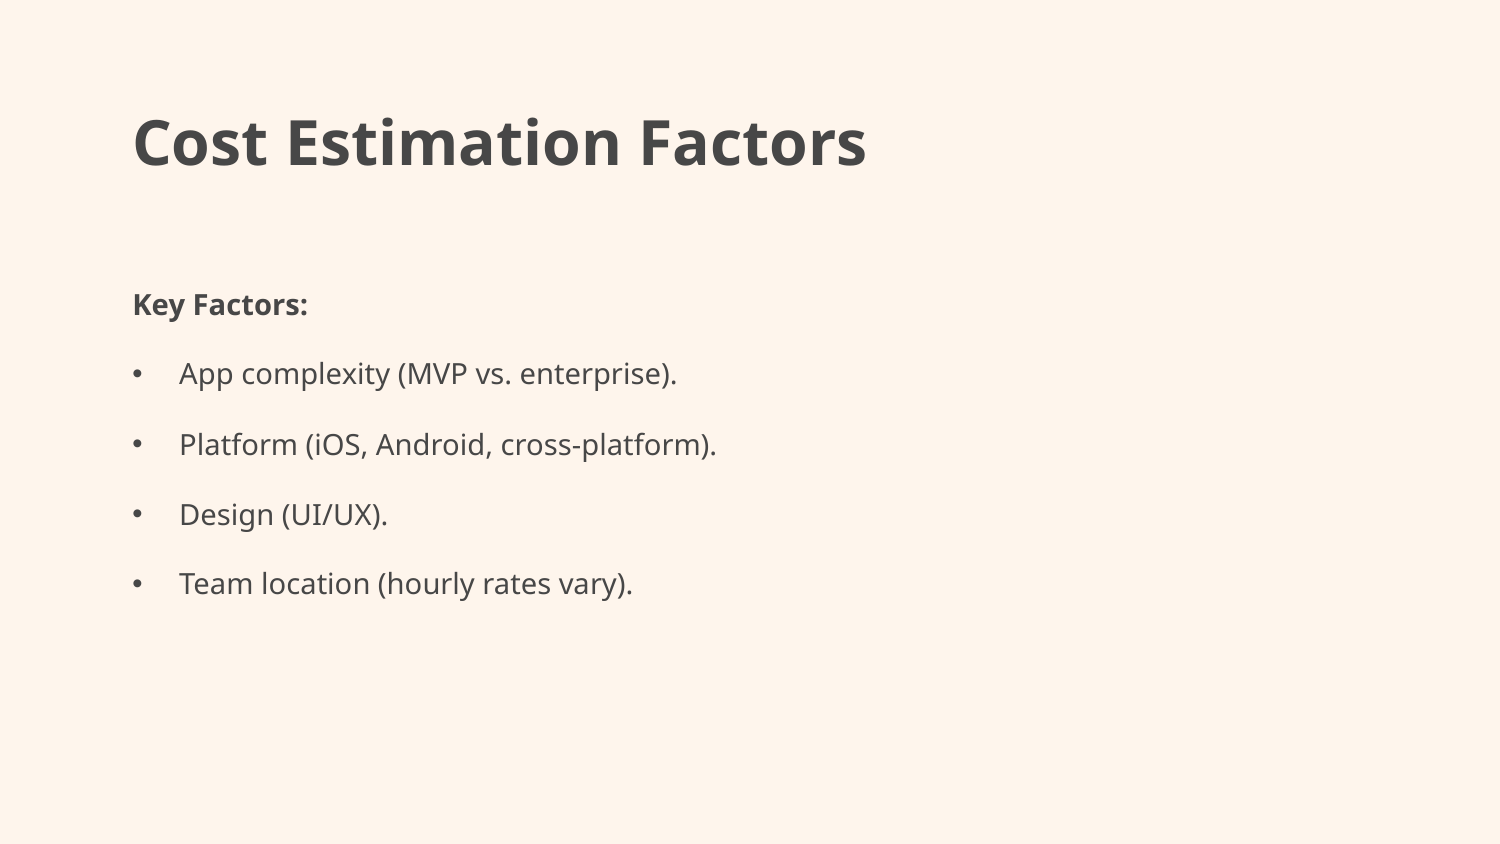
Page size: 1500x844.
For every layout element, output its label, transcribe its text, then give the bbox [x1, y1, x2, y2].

list Key Factors: App complexity (MVP vs. enterprise). Platform (iOS, Android, cross-platform). Design (UI/UX). Team location (hourly rates vary). [117, 236, 1131, 608]
title Cost Estimation Factors [117, 87, 1383, 193]
